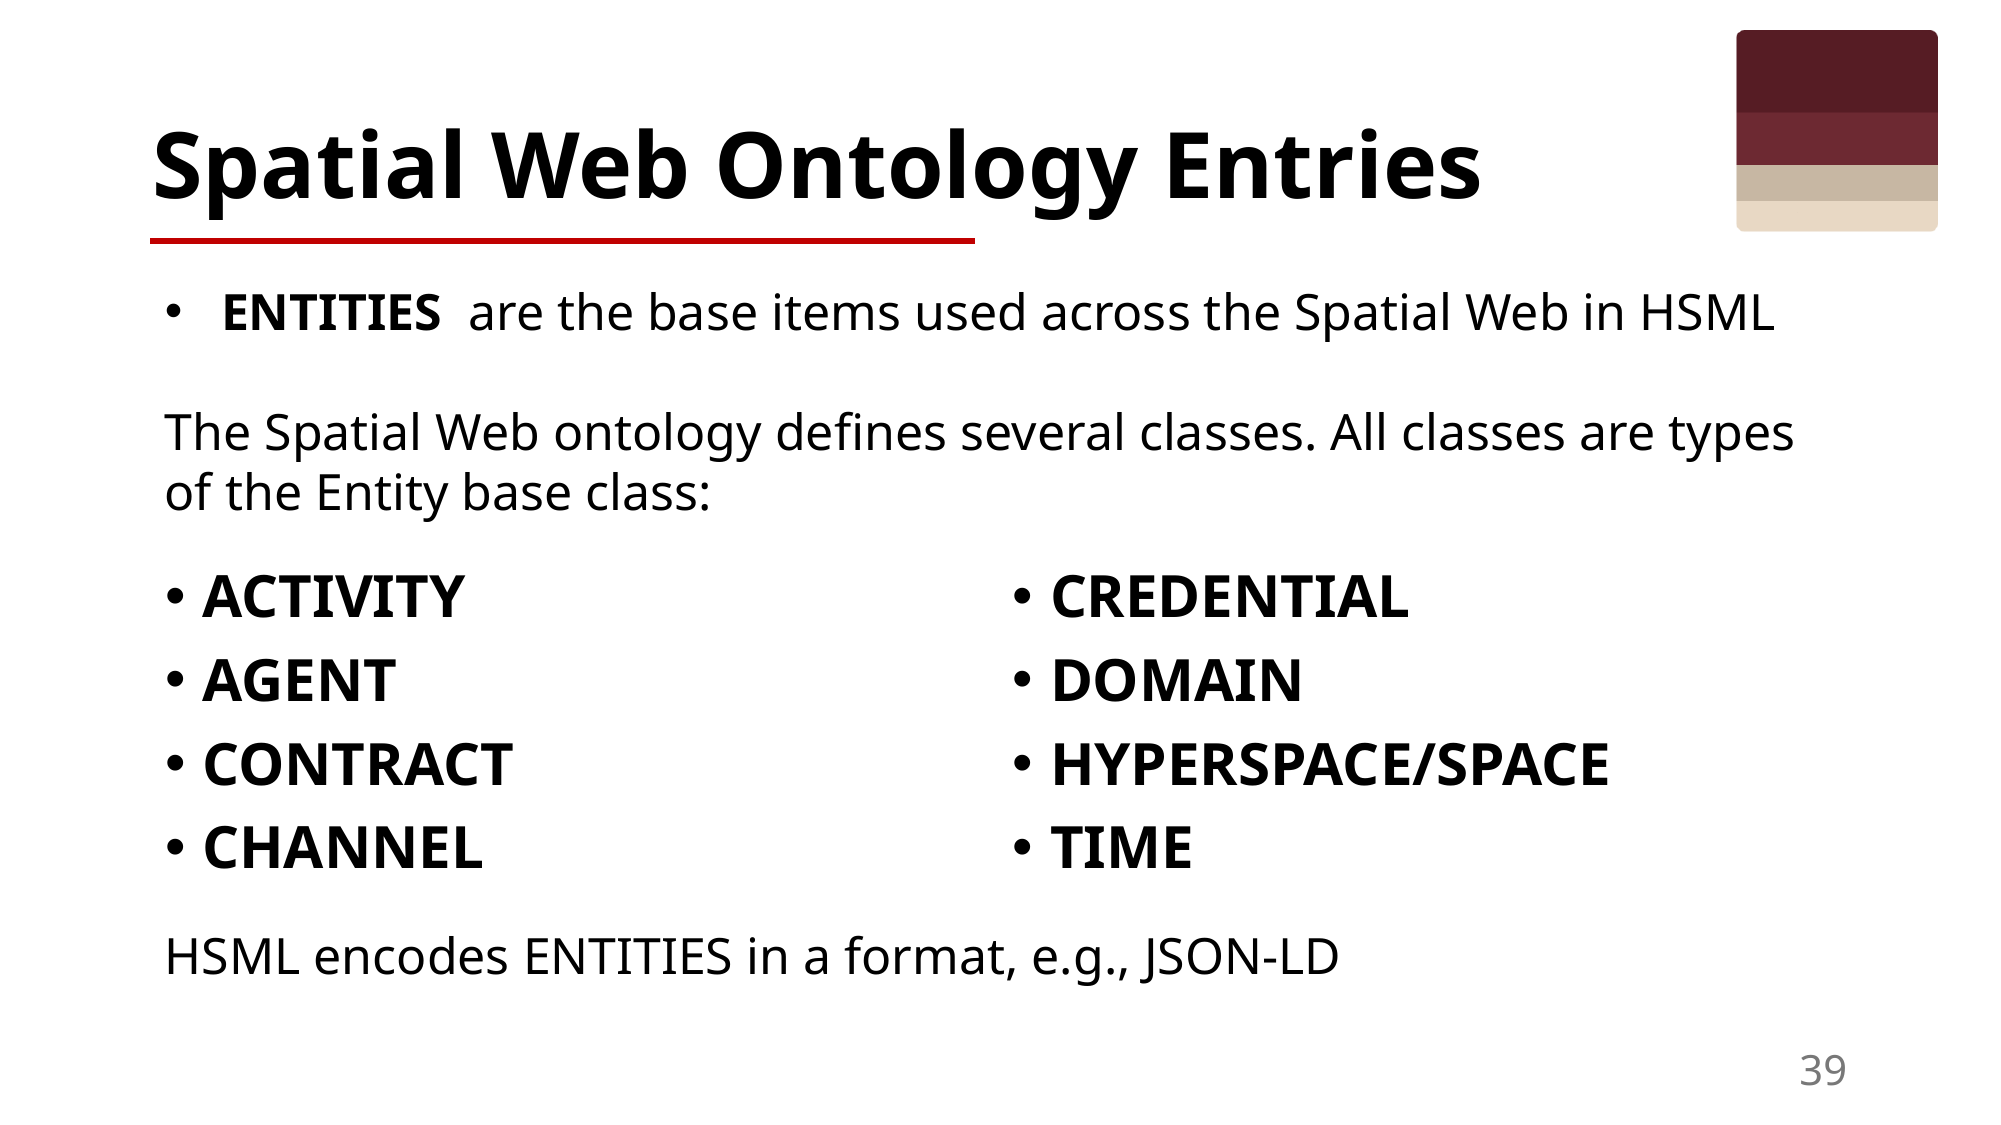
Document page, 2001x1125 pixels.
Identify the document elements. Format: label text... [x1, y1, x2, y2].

text_box ENTITIES are the base items used across the Spatial Web in HSML The Spatial Web ontology defines several classes. All classes are types of the Entity base class: [149, 273, 1863, 528]
title Spatial Web Ontology Entries [137, 59, 1863, 278]
slide_number 39 [1412, 1042, 1863, 1103]
text_box HSML encodes ENTITIES in a format, e.g., JSON-LD [150, 917, 1572, 992]
list ACTIVITY AGENT CONTRACT CHANNEL CREDENTIAL DOMAIN HYPERSPACE/SPACE TIME [150, 559, 1875, 947]
picture [1722, 25, 1951, 239]
